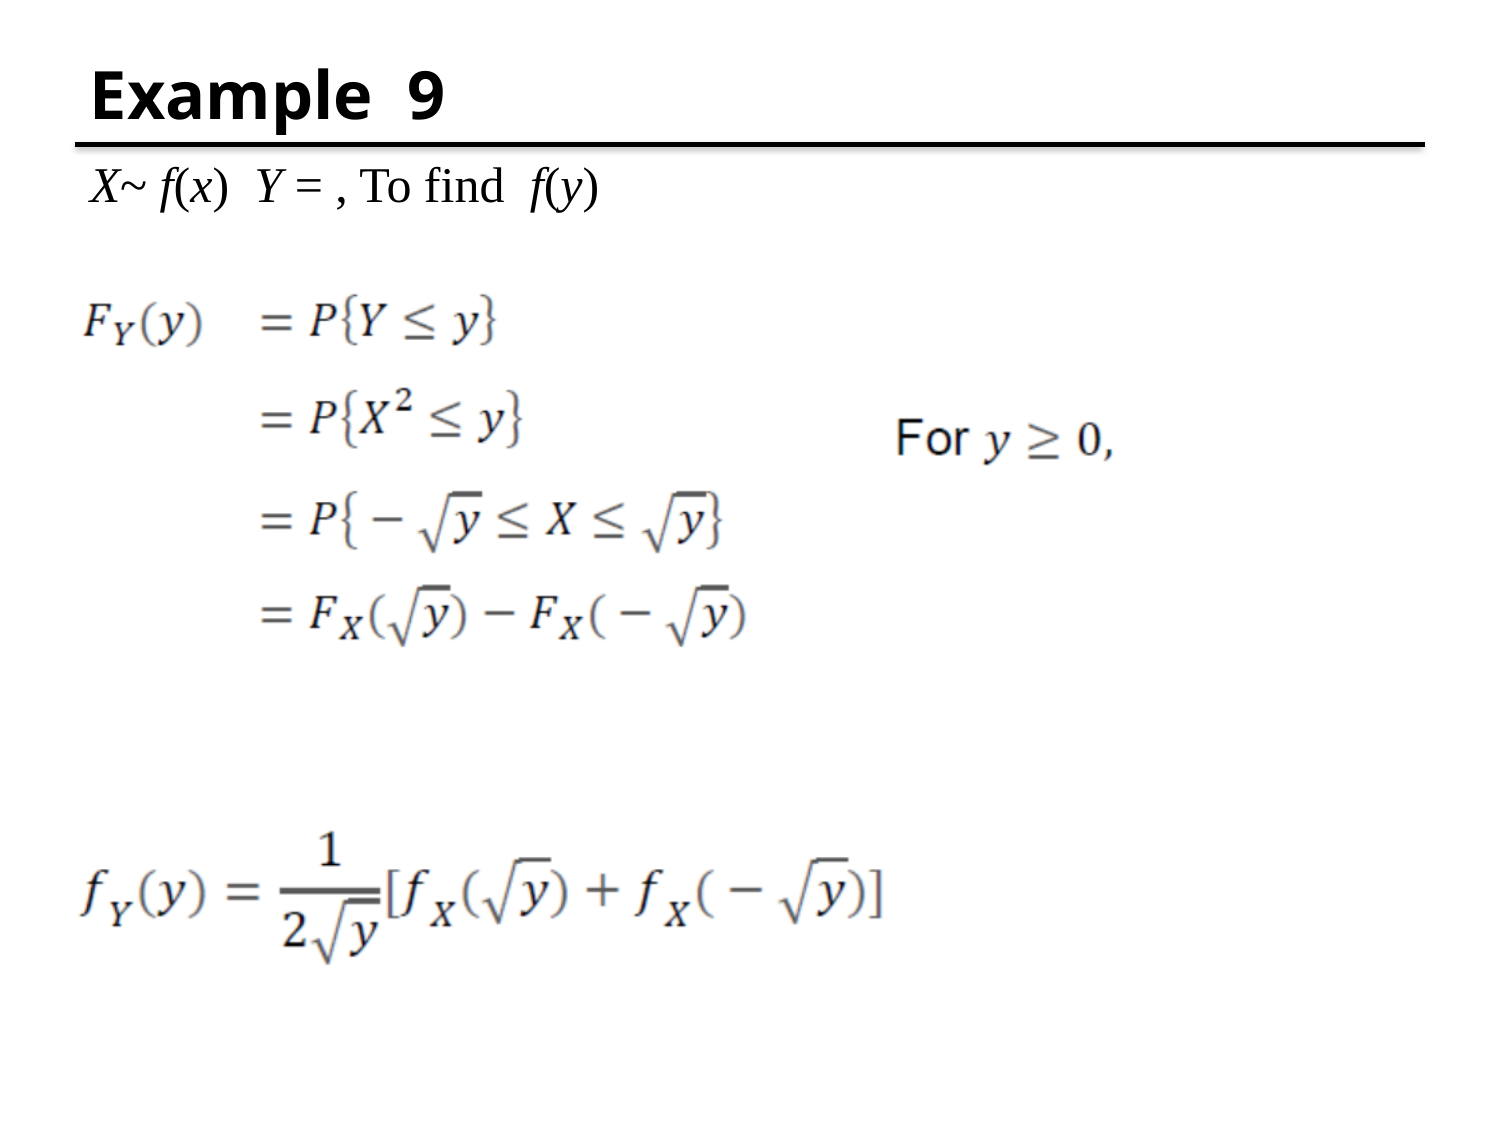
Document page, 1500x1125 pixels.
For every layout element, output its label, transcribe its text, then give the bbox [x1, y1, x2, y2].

picture [886, 405, 1122, 476]
picture [74, 820, 888, 973]
picture [74, 290, 751, 658]
title Example 9 [75, 45, 1425, 145]
